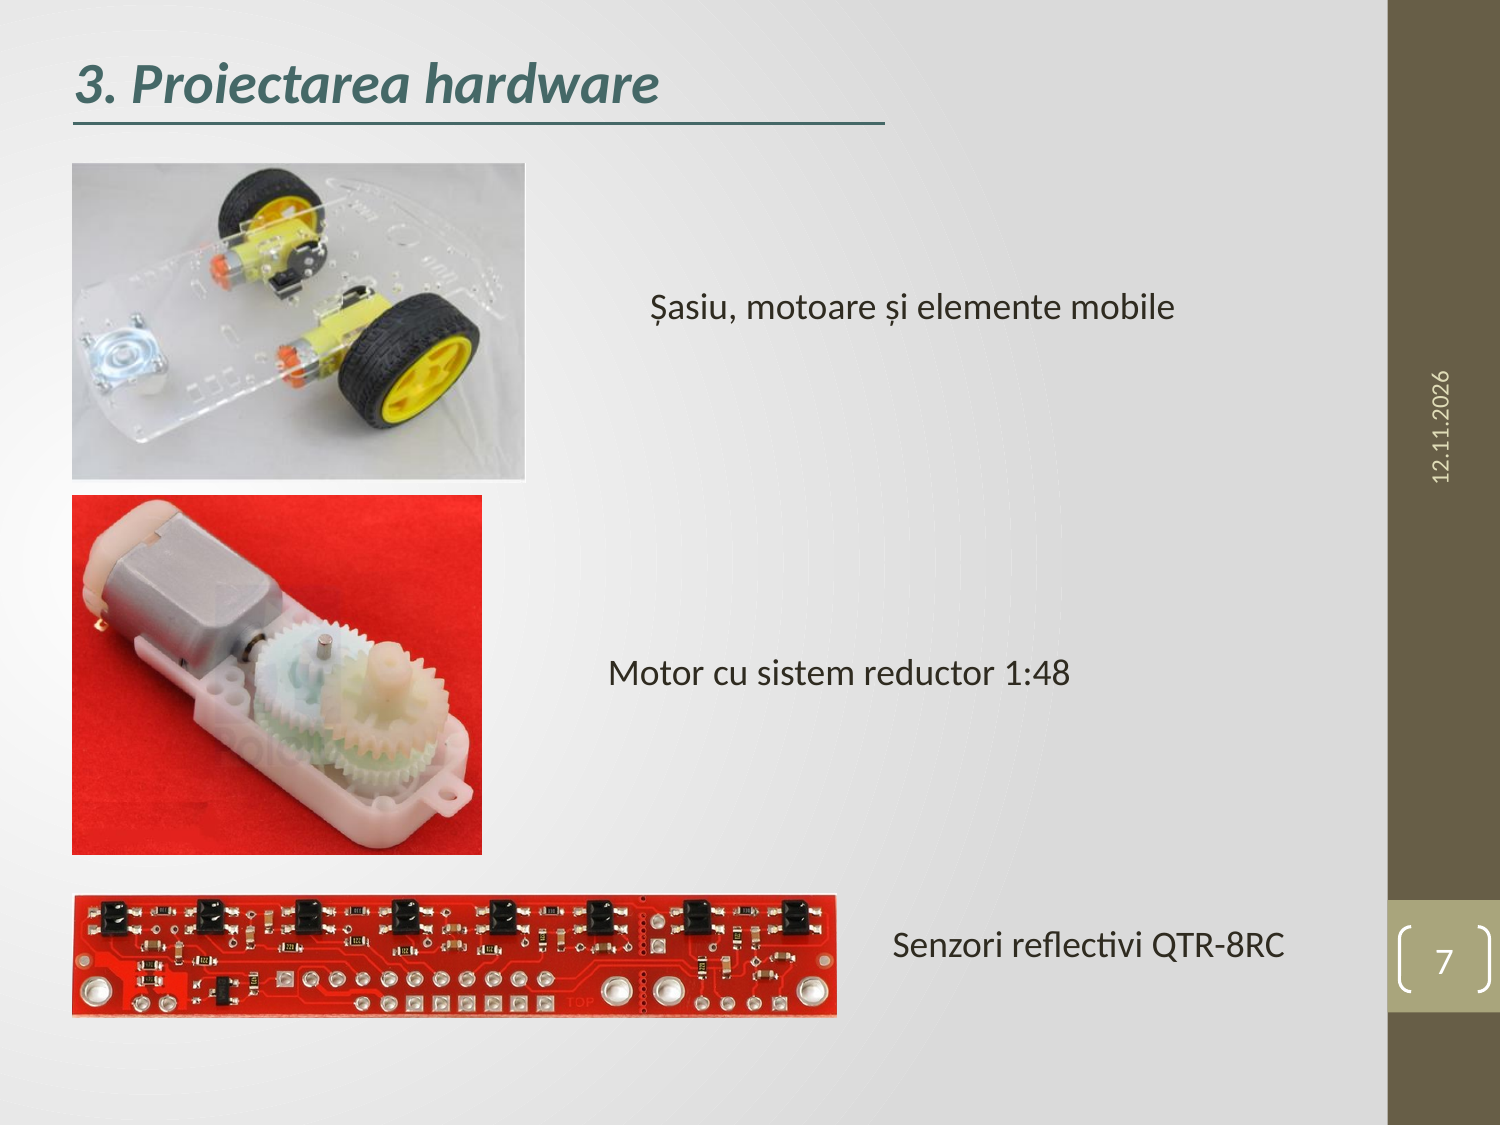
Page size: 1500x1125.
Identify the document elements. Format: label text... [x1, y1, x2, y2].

text_box Șasiu, motoare și elemente mobile [601, 274, 1191, 335]
picture [72, 494, 483, 855]
text_box 3. Proiectarea hardware [59, 37, 676, 123]
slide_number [1408, 100, 1469, 501]
text_box Motor cu sistem reductor 1:48 [593, 640, 1087, 701]
picture [72, 162, 526, 483]
picture [72, 893, 837, 1019]
slide_number 7 [1397, 925, 1492, 994]
text_box Senzori reflectivi QTR-8RC [877, 912, 1301, 973]
